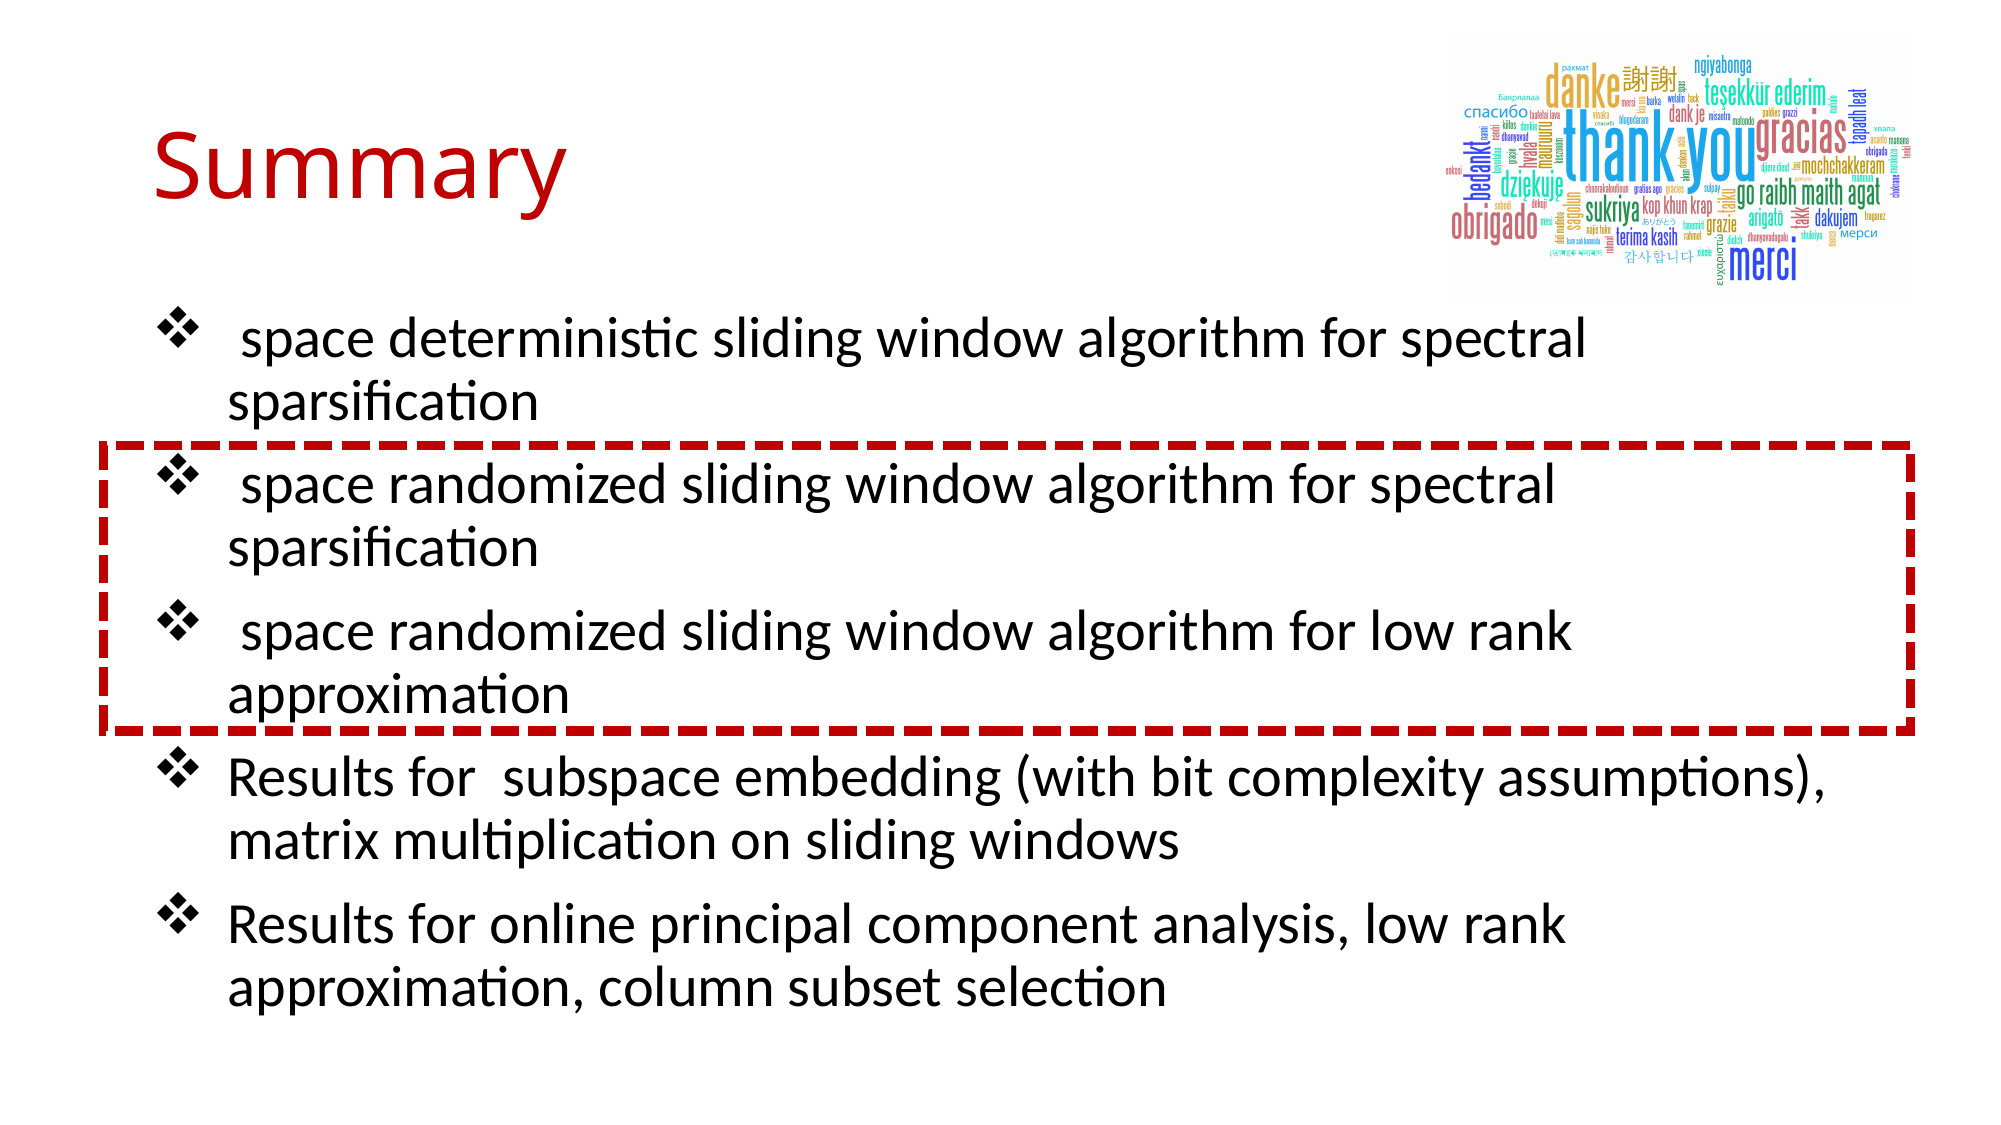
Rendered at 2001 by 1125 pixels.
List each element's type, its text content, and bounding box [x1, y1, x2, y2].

title Summary [137, 59, 1445, 278]
picture [1445, 36, 1911, 299]
text_box [102, 445, 1912, 732]
